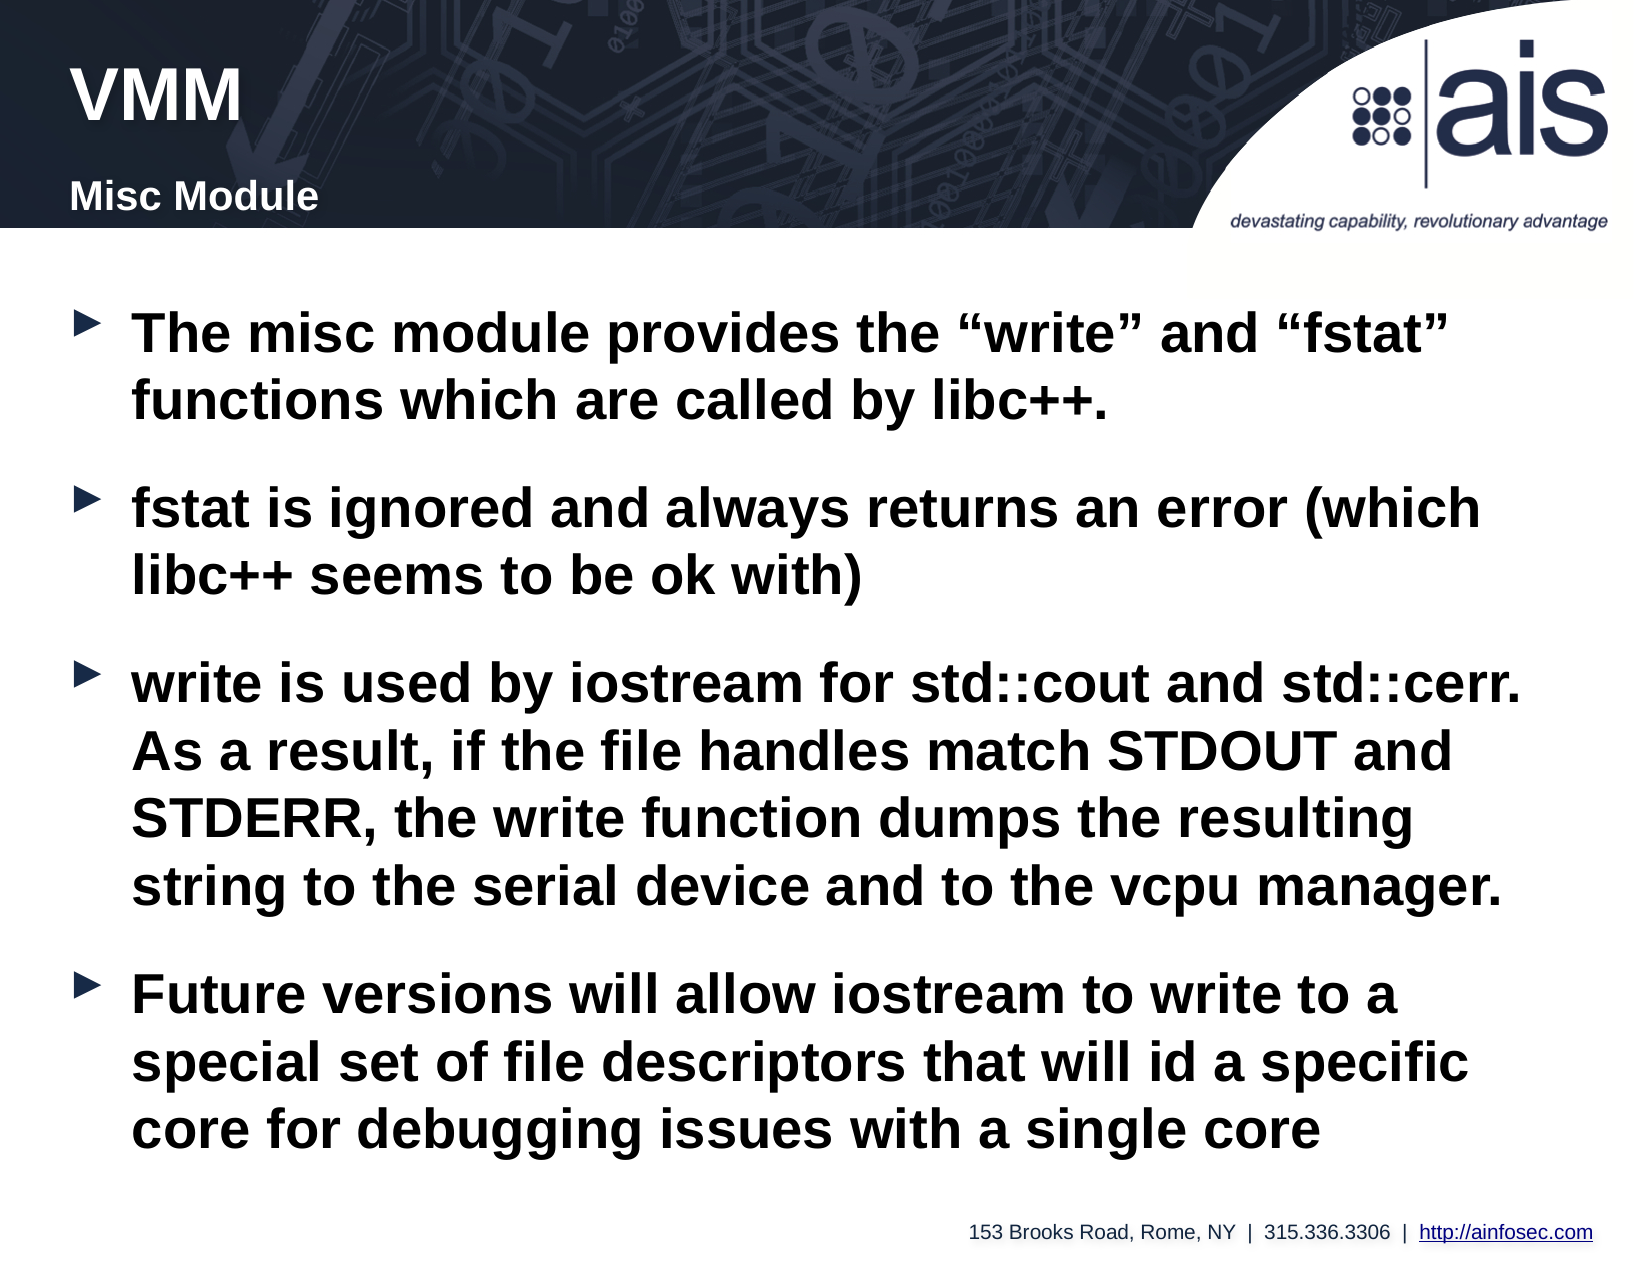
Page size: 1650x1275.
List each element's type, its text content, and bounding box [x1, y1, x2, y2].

list VMM [52, 34, 1188, 148]
list The misc module provides the “write” and “fstat” functions which are called by libc++. fstat is ignored and always returns an error (which libc++ seems to be ok with) write is used by iostream for std::cout and std::cerr. As a result, if the file handles match STDOUT and STDERR, the write function dumps the resulting string to the serial device and to the vcpu manager. Future versions will allow iostream to write to a special set of file descriptors that will id a specific core for debugging issues with a single core [52, 287, 1598, 1175]
list Misc Module [52, 148, 1188, 251]
picture [0, 0, 1634, 1275]
